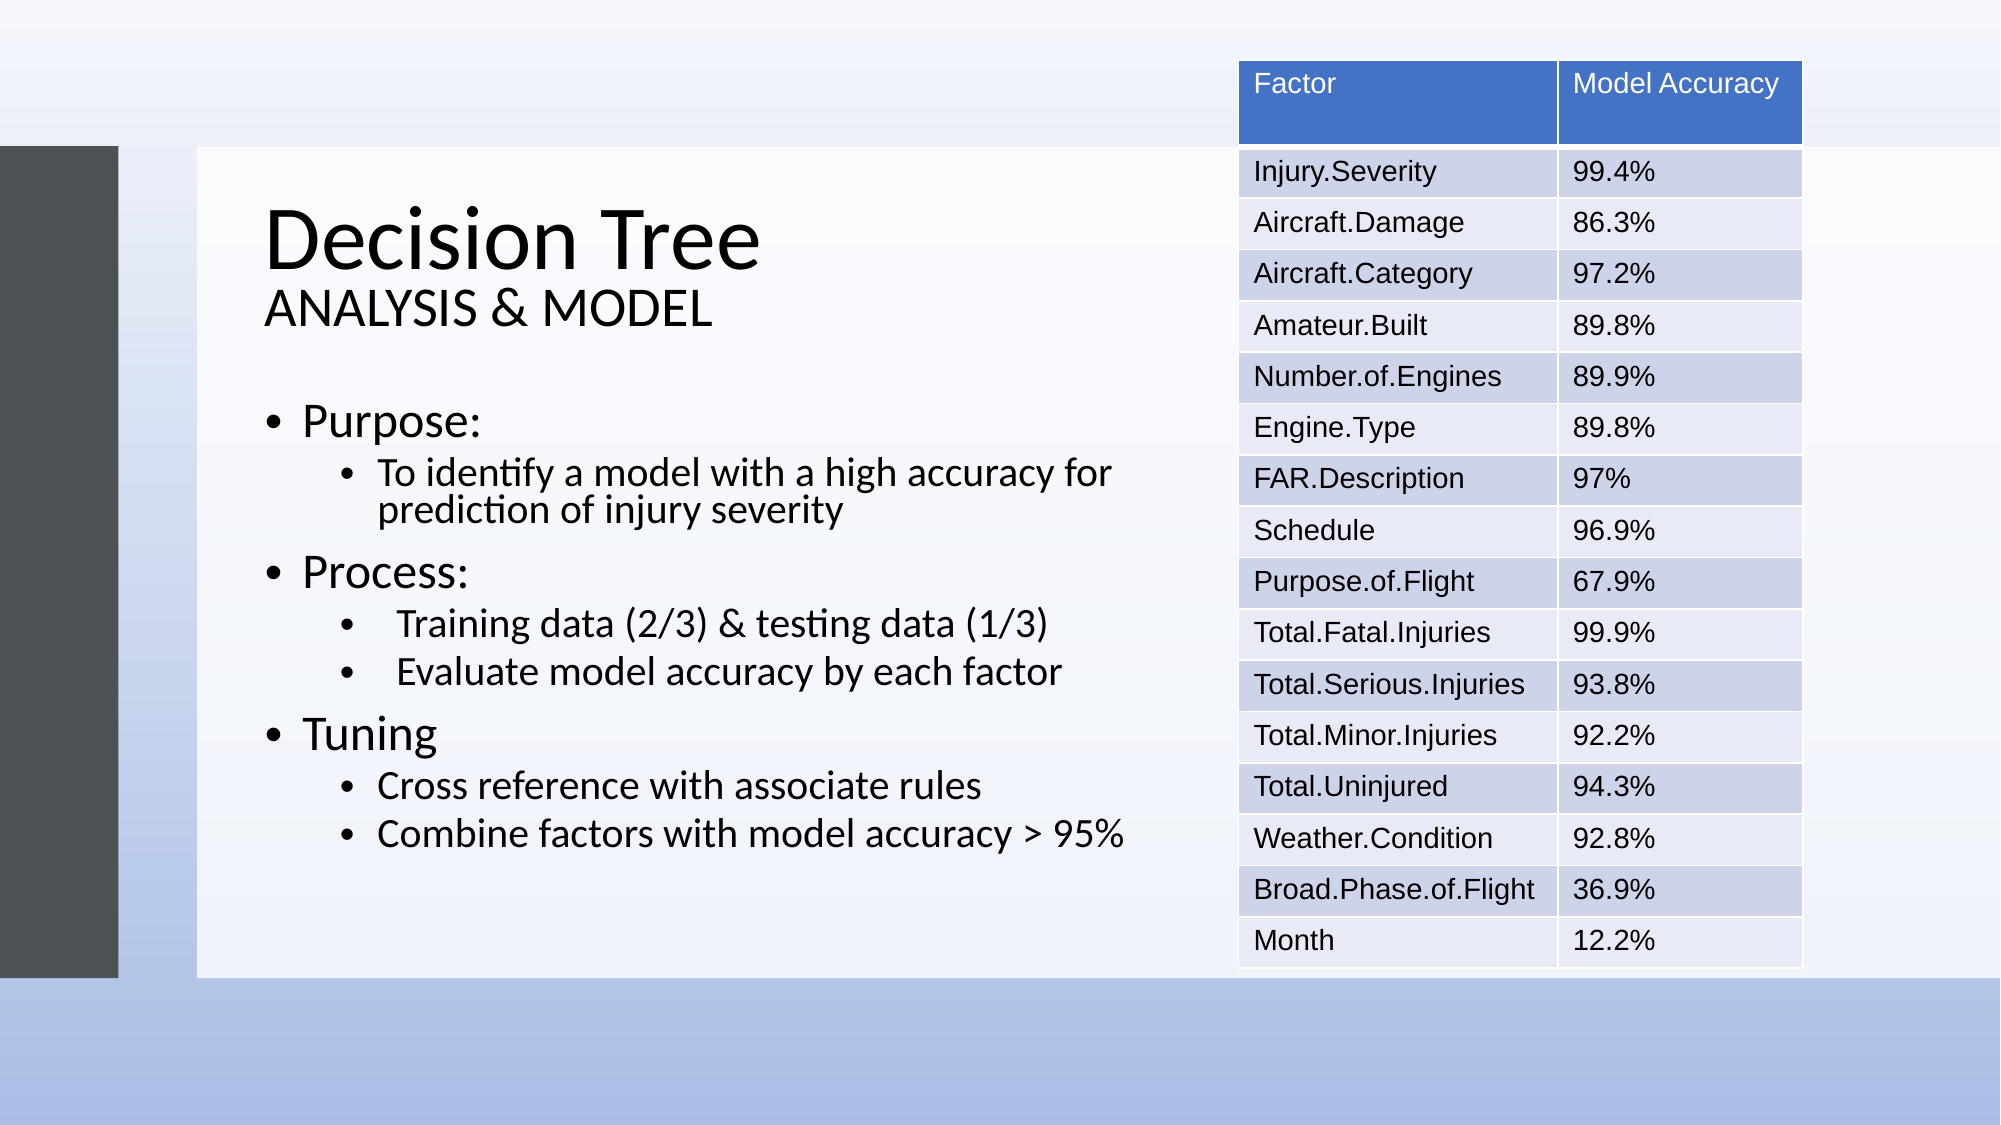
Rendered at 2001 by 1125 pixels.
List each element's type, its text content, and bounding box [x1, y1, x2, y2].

table_cell 92.2% [1559, 712, 1802, 762]
list Purpose: To identify a model with a high accuracy for prediction of injury severity Process: Training data (2/3) & testing data (1/3) Evaluate model accuracy by each factor Tuning Cross reference with associate rules Combine factors with model accuracy > 95% [249, 393, 1160, 952]
table_cell Month [1239, 918, 1557, 967]
table_cell 94.3% [1559, 764, 1802, 813]
table_cell 93.8% [1559, 661, 1802, 711]
table_cell Aircraft.Damage [1239, 199, 1557, 249]
table_cell Purpose.of.Flight [1239, 558, 1557, 608]
table_cell Amateur.Built [1239, 302, 1557, 351]
table_cell 97.2% [1559, 250, 1802, 300]
text_box [197, 146, 2000, 979]
table_header Factor [1239, 61, 1557, 144]
table_cell 89.8% [1559, 302, 1802, 351]
table_cell Number.of.Engines [1239, 353, 1557, 403]
table_cell 96.9% [1559, 507, 1802, 557]
table_cell Total.Uninjured [1239, 764, 1557, 813]
table_cell 36.9% [1559, 866, 1802, 916]
table_header Model Accuracy [1559, 61, 1802, 144]
table_cell Aircraft.Category [1239, 250, 1557, 300]
text_box [0, 146, 119, 979]
table_cell Total.Fatal.Injuries [1239, 610, 1557, 659]
table_cell 86.3% [1559, 199, 1802, 249]
title Decision Tree ANALYSIS & MODEL [249, 172, 1160, 368]
table_cell Injury.Severity [1239, 150, 1557, 197]
table_cell 92.8% [1559, 815, 1802, 865]
table_cell Schedule [1239, 507, 1557, 557]
table_cell 12.2% [1559, 918, 1802, 967]
table_cell Total.Serious.Injuries [1239, 661, 1557, 711]
table_cell 99.9% [1559, 610, 1802, 659]
table_cell Engine.Type [1239, 404, 1557, 454]
table_cell 89.8% [1559, 404, 1802, 454]
table_cell 97% [1559, 456, 1802, 505]
text_box [0, 0, 2000, 1125]
table_cell Total.Minor.Injuries [1239, 712, 1557, 762]
table_cell 89.9% [1559, 353, 1802, 403]
table_cell Weather.Condition [1239, 815, 1557, 865]
table_cell 99.4% [1559, 150, 1802, 197]
table_cell Broad.Phase.of.Flight [1239, 866, 1557, 916]
table_cell 67.9% [1559, 558, 1802, 608]
table_cell FAR.Description [1239, 456, 1557, 505]
